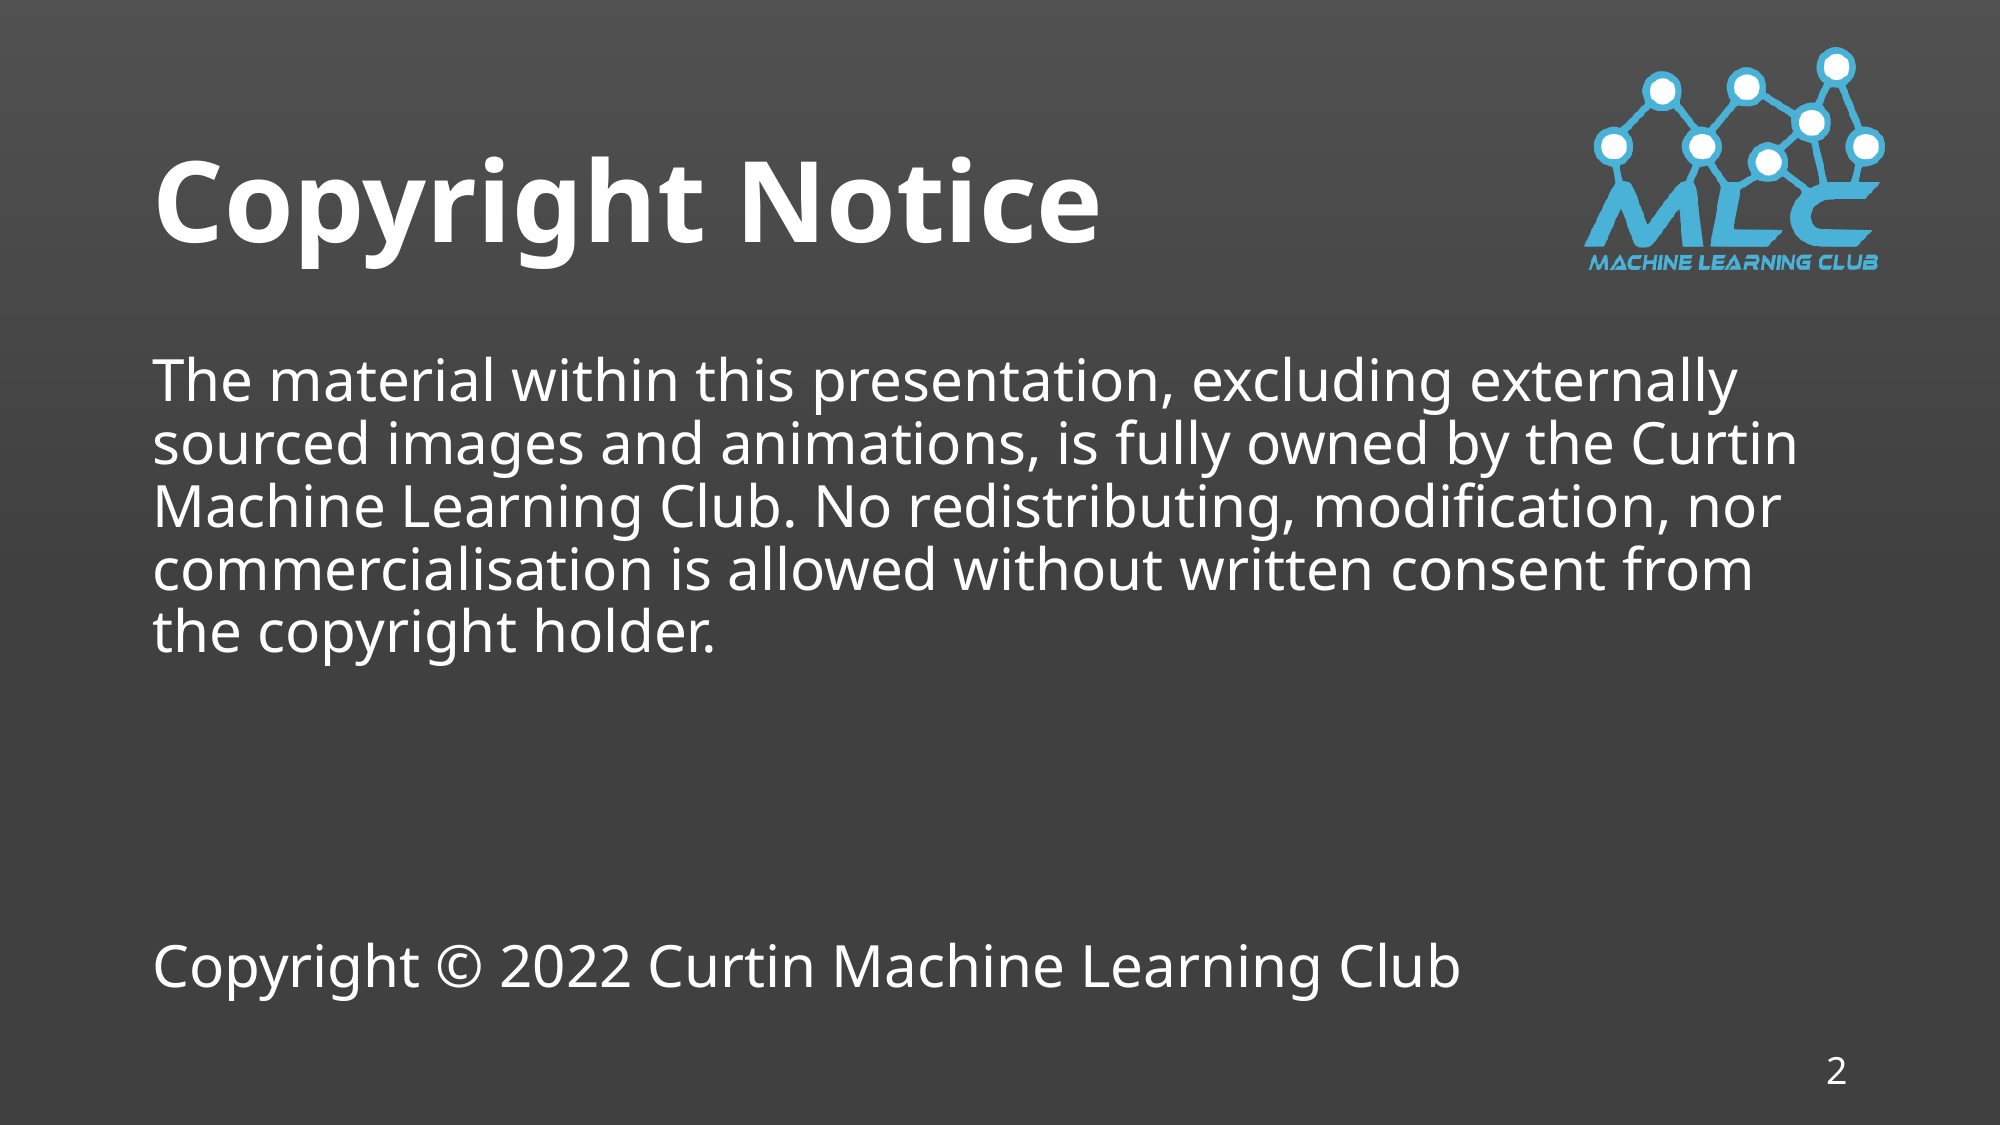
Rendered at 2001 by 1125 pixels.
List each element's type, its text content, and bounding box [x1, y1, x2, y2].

title Copyright Notice [137, 97, 1571, 315]
picture [1584, 47, 1885, 270]
list The material within this presentation, excluding externally sourced images and animations, is fully owned by the Curtin Machine Learning Club. No redistributing, modification, nor commercialisation is allowed without written consent from the copyright holder. Copyright © 2022 Curtin Machine Learning Club [137, 343, 1863, 1014]
slide_number 2 [1412, 1042, 1863, 1103]
